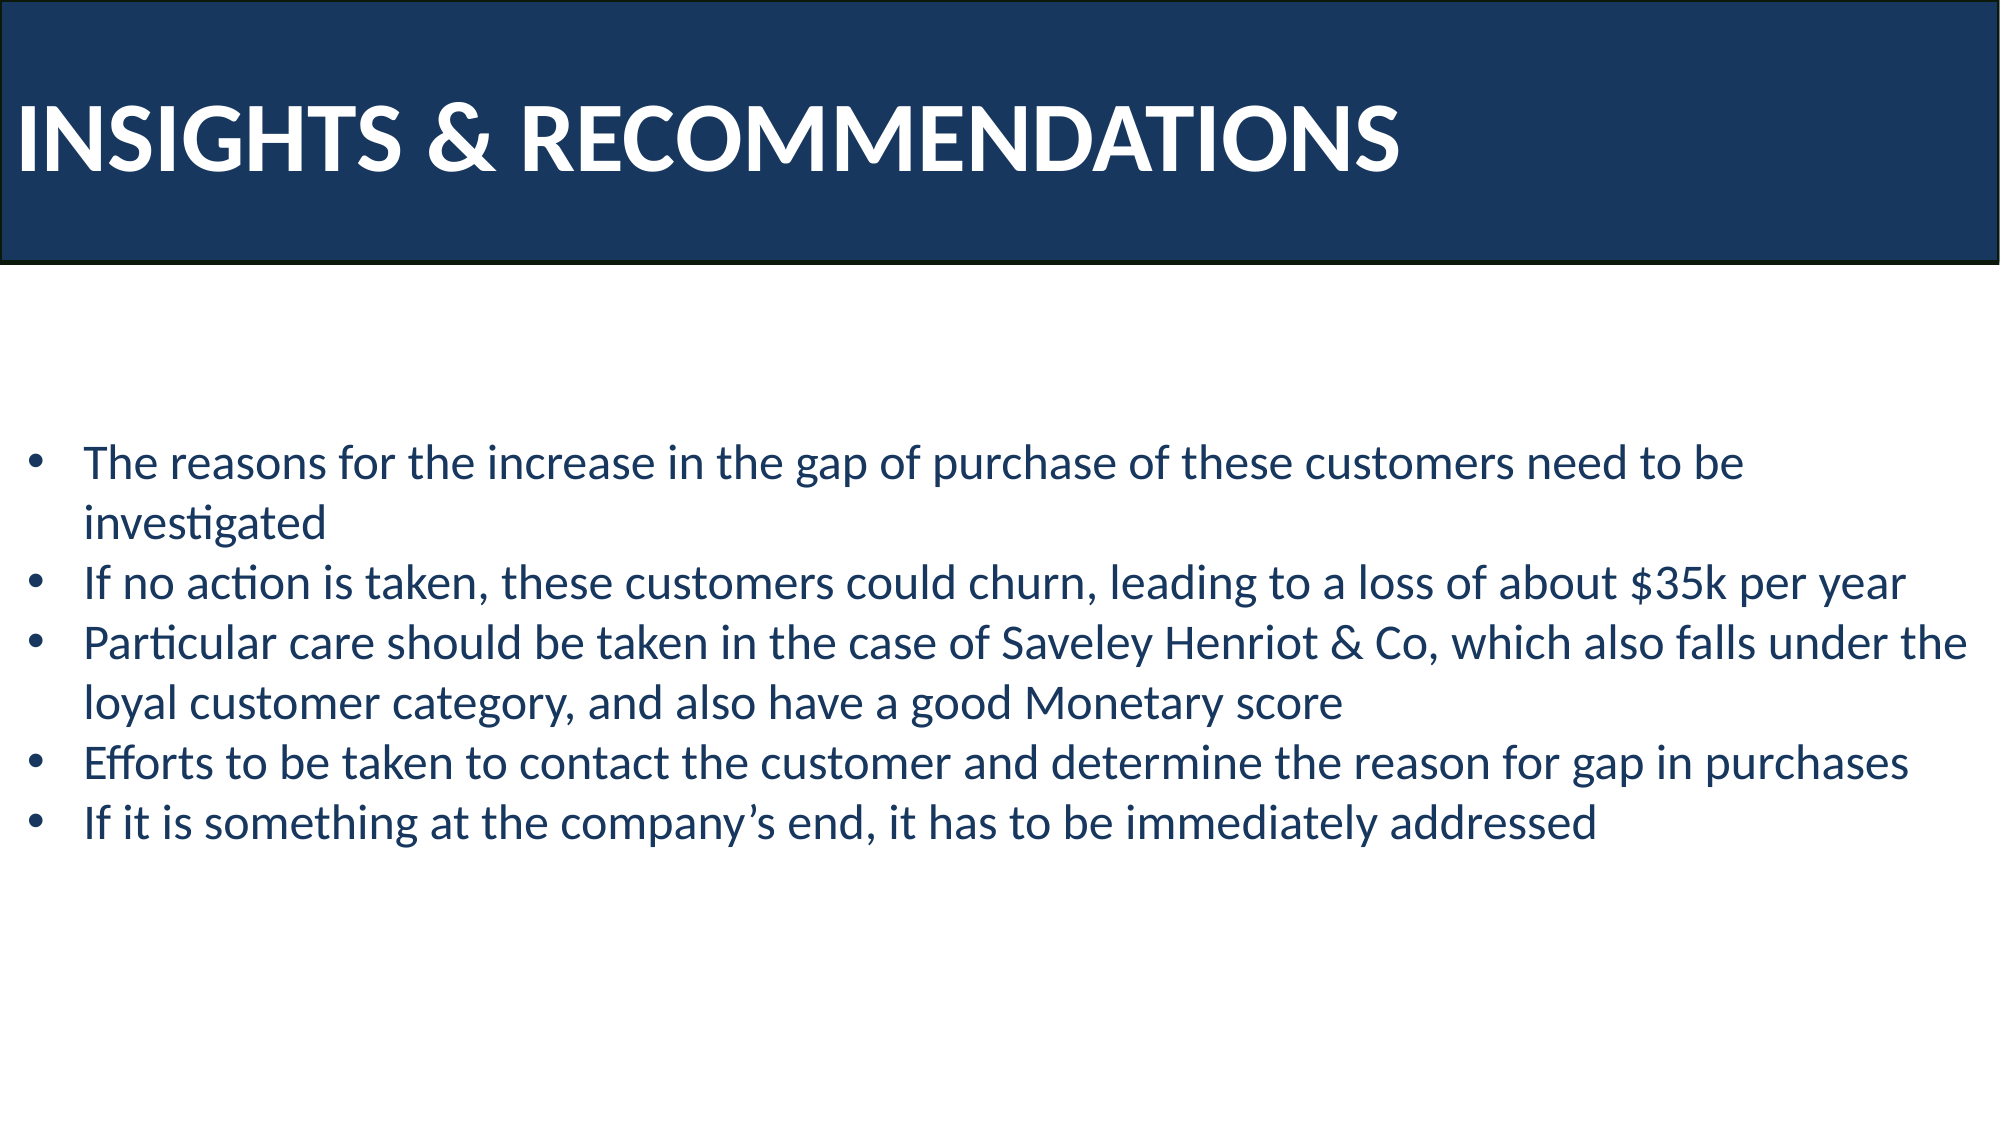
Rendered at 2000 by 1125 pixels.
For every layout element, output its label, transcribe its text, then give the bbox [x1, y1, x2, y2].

text_box INSIGHTS & RECOMMENDATIONS [0, 0, 2000, 265]
text_box The reasons for the increase in the gap of purchase of these customers need to be investigated If no action is taken, these customers could churn, leading to a loss of about $35k per year Particular care should be taken in the case of Saveley Henriot & Co, which also falls under the loyal customer category, and also have a good Monetary score Efforts to be taken to contact the customer and determine the reason for gap in purchases If it is something at the company’s end, it has to be immediately addressed [12, 362, 1988, 978]
